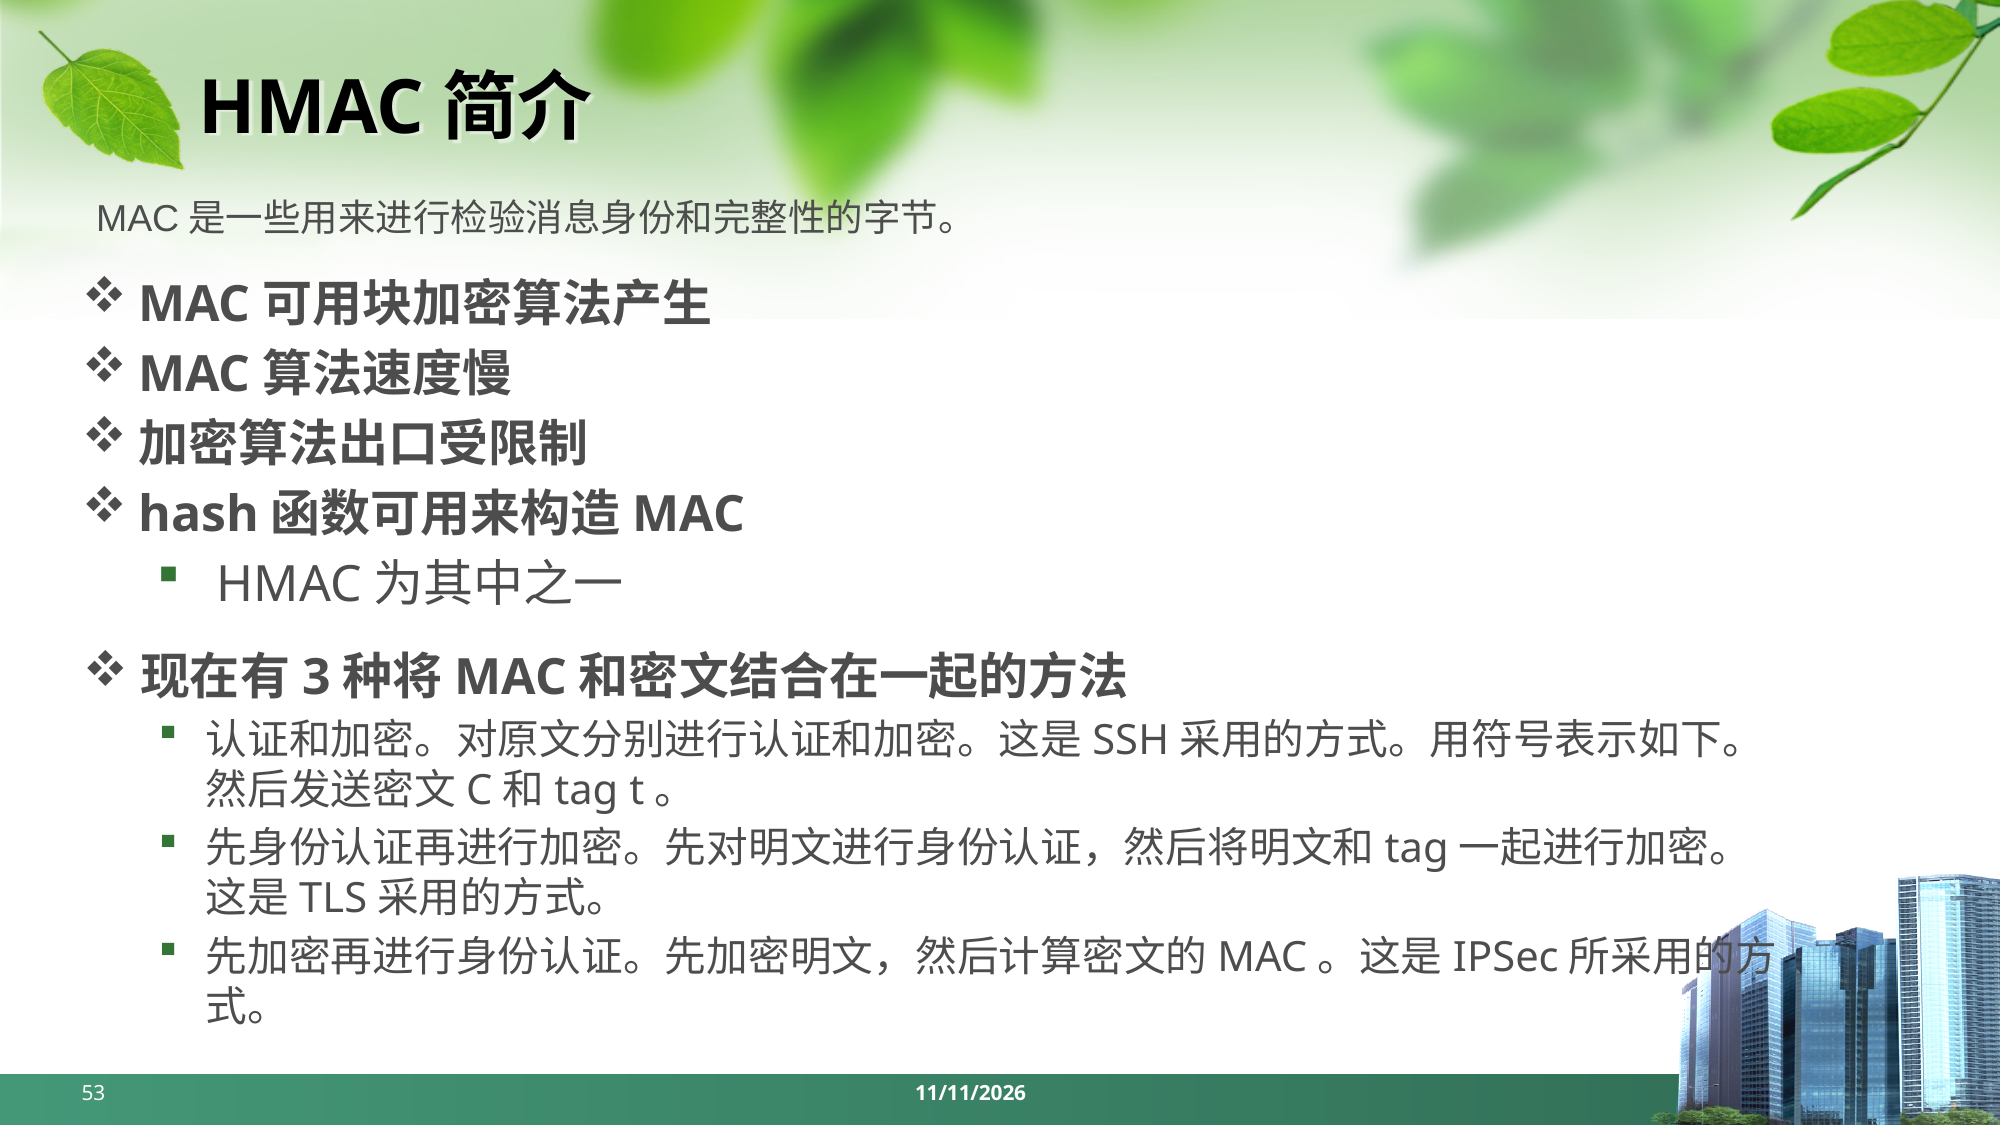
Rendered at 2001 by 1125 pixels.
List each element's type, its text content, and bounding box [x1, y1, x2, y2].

title HMAC简介 [183, 57, 1767, 150]
text_box 现在有3种将MAC和密文结合在一起的方法 认证和加密。对原文分别进行认证和加密。这是SSH采用的方式。用符号表示如下。然后发送密文C和tag t。 先身份认证再进行加密。先对明文进行身份认证，然后将明文和tag一起进行加密。这是TLS采用的方式。 先加密再进行身份认证。先加密明文，然后计算密文的MAC。这是IPSec所采用的方式。 [68, 636, 1800, 1023]
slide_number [900, 1072, 1367, 1113]
text_box MAC是一些用来进行检验消息身份和完整性的字节。 [81, 186, 1919, 247]
list MAC可用块加密算法产生 MAC算法速度慢 加密算法出口受限制 hash函数可用来构造MAC HMAC为其中之一 [67, 263, 1419, 650]
picture [0, 0, 2000, 319]
slide_number 53 [66, 1072, 184, 1113]
